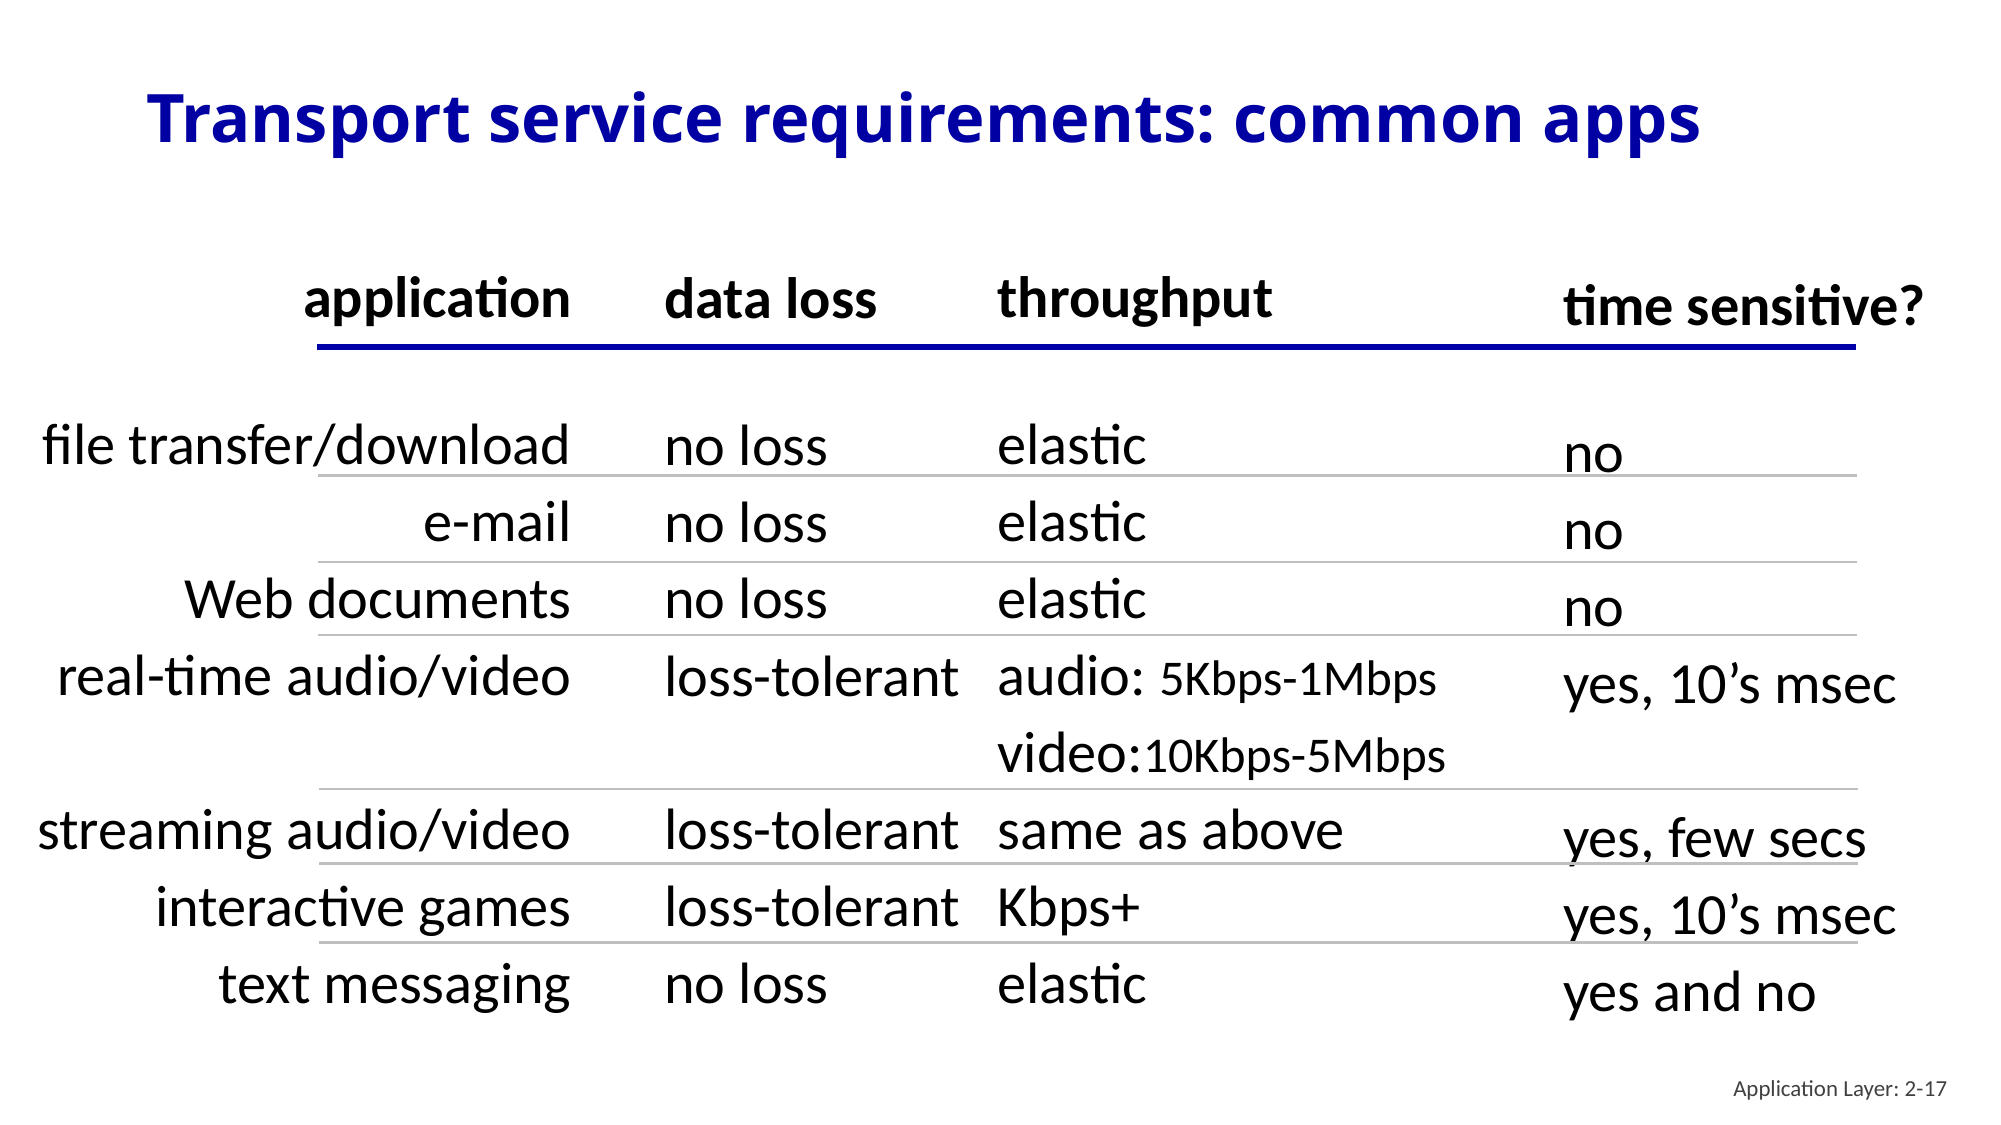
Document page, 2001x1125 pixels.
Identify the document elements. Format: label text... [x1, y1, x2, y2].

text_box throughput elastic elastic elastic audio: 5Kbps-1Mbps video:10Kbps-5Mbps same as above Kbps+ elastic [982, 636, 1480, 788]
text_box data loss no loss no loss no loss loss-tolerant loss-tolerant loss-tolerant no loss [649, 944, 976, 1023]
text_box throughput elastic elastic elastic audio: 5Kbps-1Mbps video:10Kbps-5Mbps same as above Kbps+ elastic [982, 563, 1480, 634]
title Transport service requirements: common apps [131, 47, 1856, 195]
text_box throughput elastic elastic elastic audio: 5Kbps-1Mbps video:10Kbps-5Mbps same as above Kbps+ elastic [982, 252, 1480, 344]
text_box application file transfer/download e-mail Web documents real-time audio/video streaming audio/video interactive games text messaging [22, 251, 587, 1023]
slide_number Application Layer: 2-17 [1512, 1056, 1963, 1117]
text_box data loss no loss no loss no loss loss-tolerant loss-tolerant loss-tolerant no loss [649, 636, 976, 788]
text_box throughput elastic elastic elastic audio: 5Kbps-1Mbps video:10Kbps-5Mbps same as above Kbps+ elastic [982, 790, 1480, 862]
text_box data loss no loss no loss no loss loss-tolerant loss-tolerant loss-tolerant no loss [649, 865, 976, 941]
text_box throughput elastic elastic elastic audio: 5Kbps-1Mbps video:10Kbps-5Mbps same as above Kbps+ elastic [982, 865, 1480, 941]
text_box throughput elastic elastic elastic audio: 5Kbps-1Mbps video:10Kbps-5Mbps same as above Kbps+ elastic [982, 350, 1480, 474]
text_box data loss no loss no loss no loss loss-tolerant loss-tolerant loss-tolerant no loss [649, 477, 976, 561]
text_box data loss no loss no loss no loss loss-tolerant loss-tolerant loss-tolerant no loss [649, 350, 976, 474]
text_box throughput elastic elastic elastic audio: 5Kbps-1Mbps video:10Kbps-5Mbps same as above Kbps+ elastic [982, 944, 1480, 1023]
text_box data loss no loss no loss no loss loss-tolerant loss-tolerant loss-tolerant no loss [649, 252, 976, 344]
text_box data loss no loss no loss no loss loss-tolerant loss-tolerant loss-tolerant no loss [649, 790, 976, 862]
text_box throughput elastic elastic elastic audio: 5Kbps-1Mbps video:10Kbps-5Mbps same as above Kbps+ elastic [982, 477, 1480, 561]
text_box time sensitive? no no no yes, 10’s msec yes, few secs yes, 10’s msec yes and no [1548, 260, 2000, 1031]
text_box data loss no loss no loss no loss loss-tolerant loss-tolerant loss-tolerant no loss [649, 563, 976, 634]
